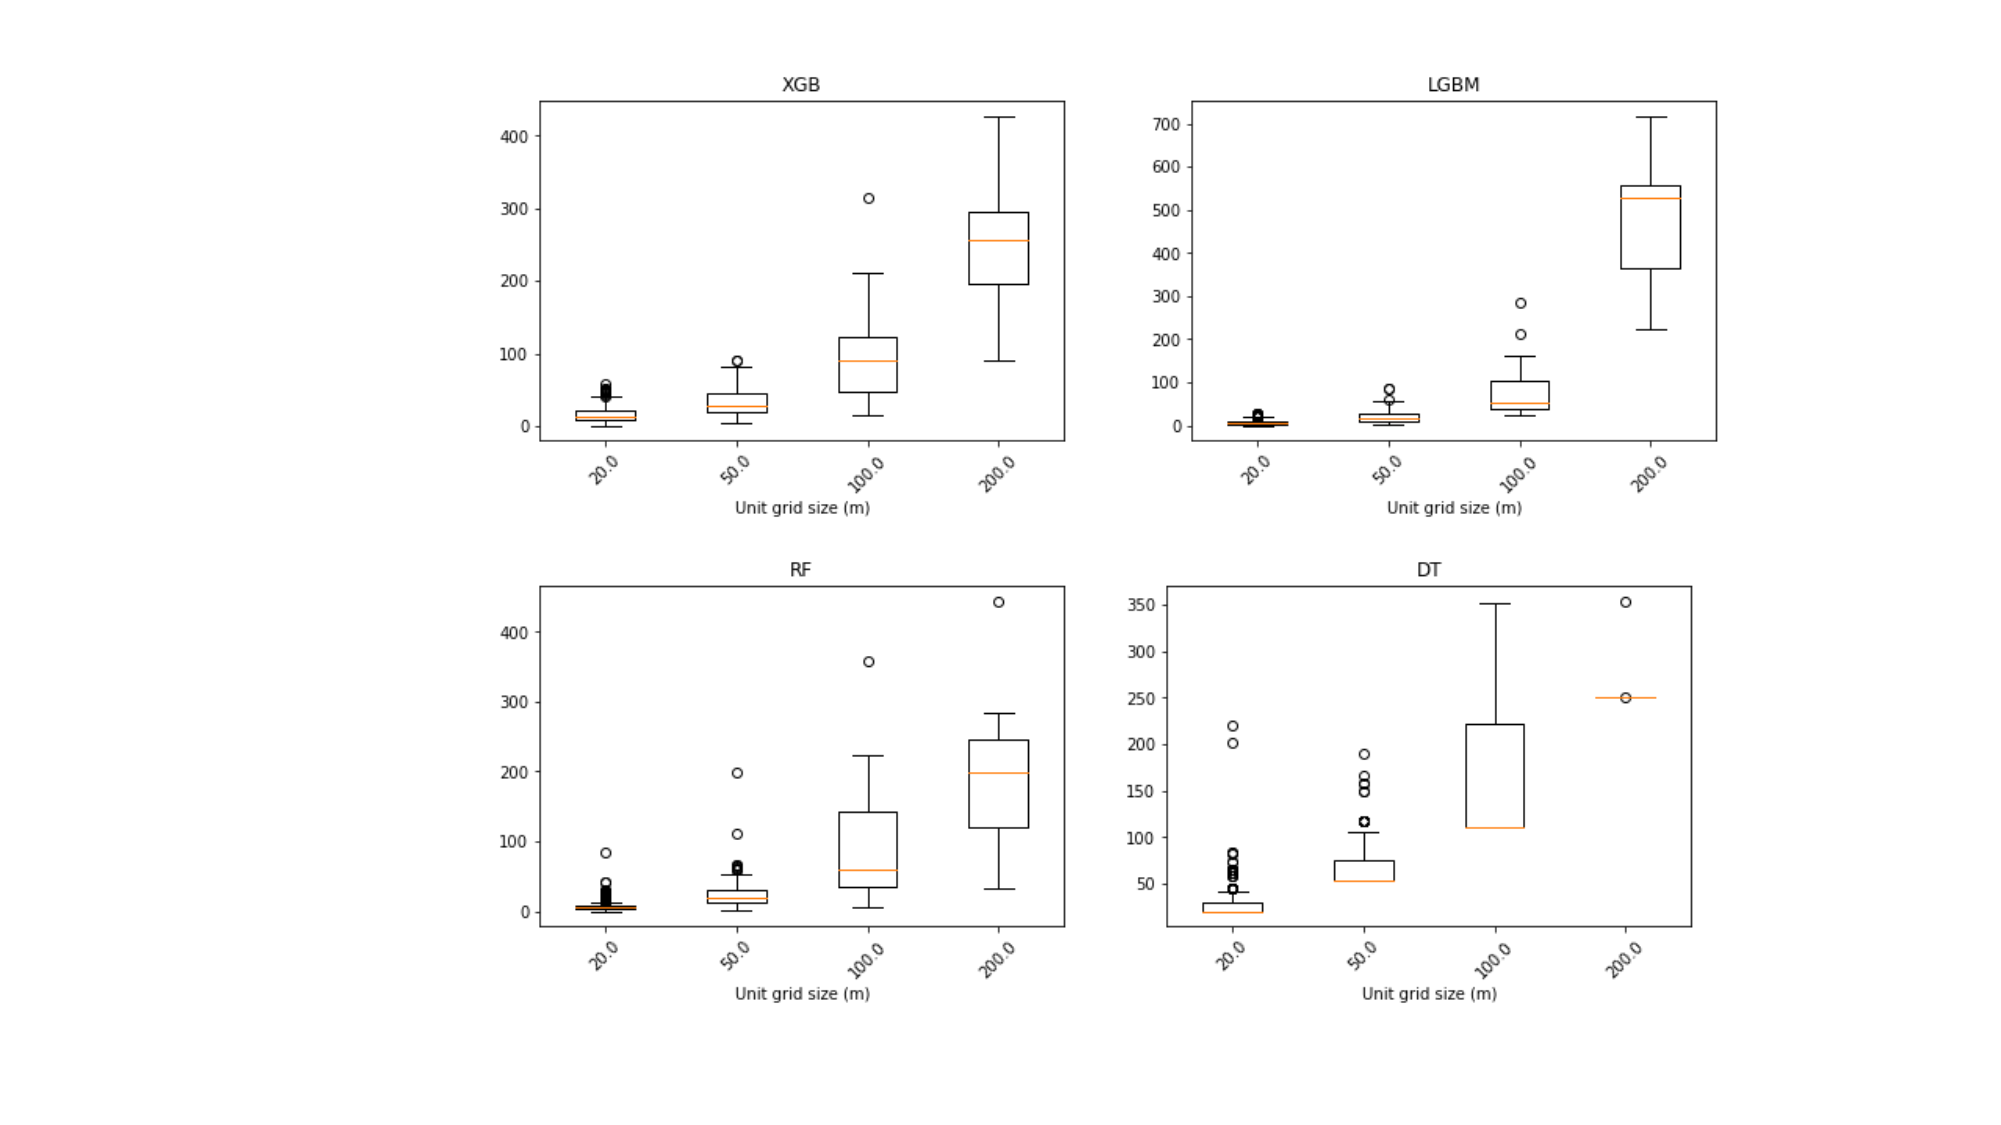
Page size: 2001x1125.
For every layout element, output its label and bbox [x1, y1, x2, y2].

picture [488, 550, 1075, 1014]
picture [488, 65, 1075, 528]
picture [1140, 65, 1727, 528]
picture [1115, 550, 1702, 1014]
